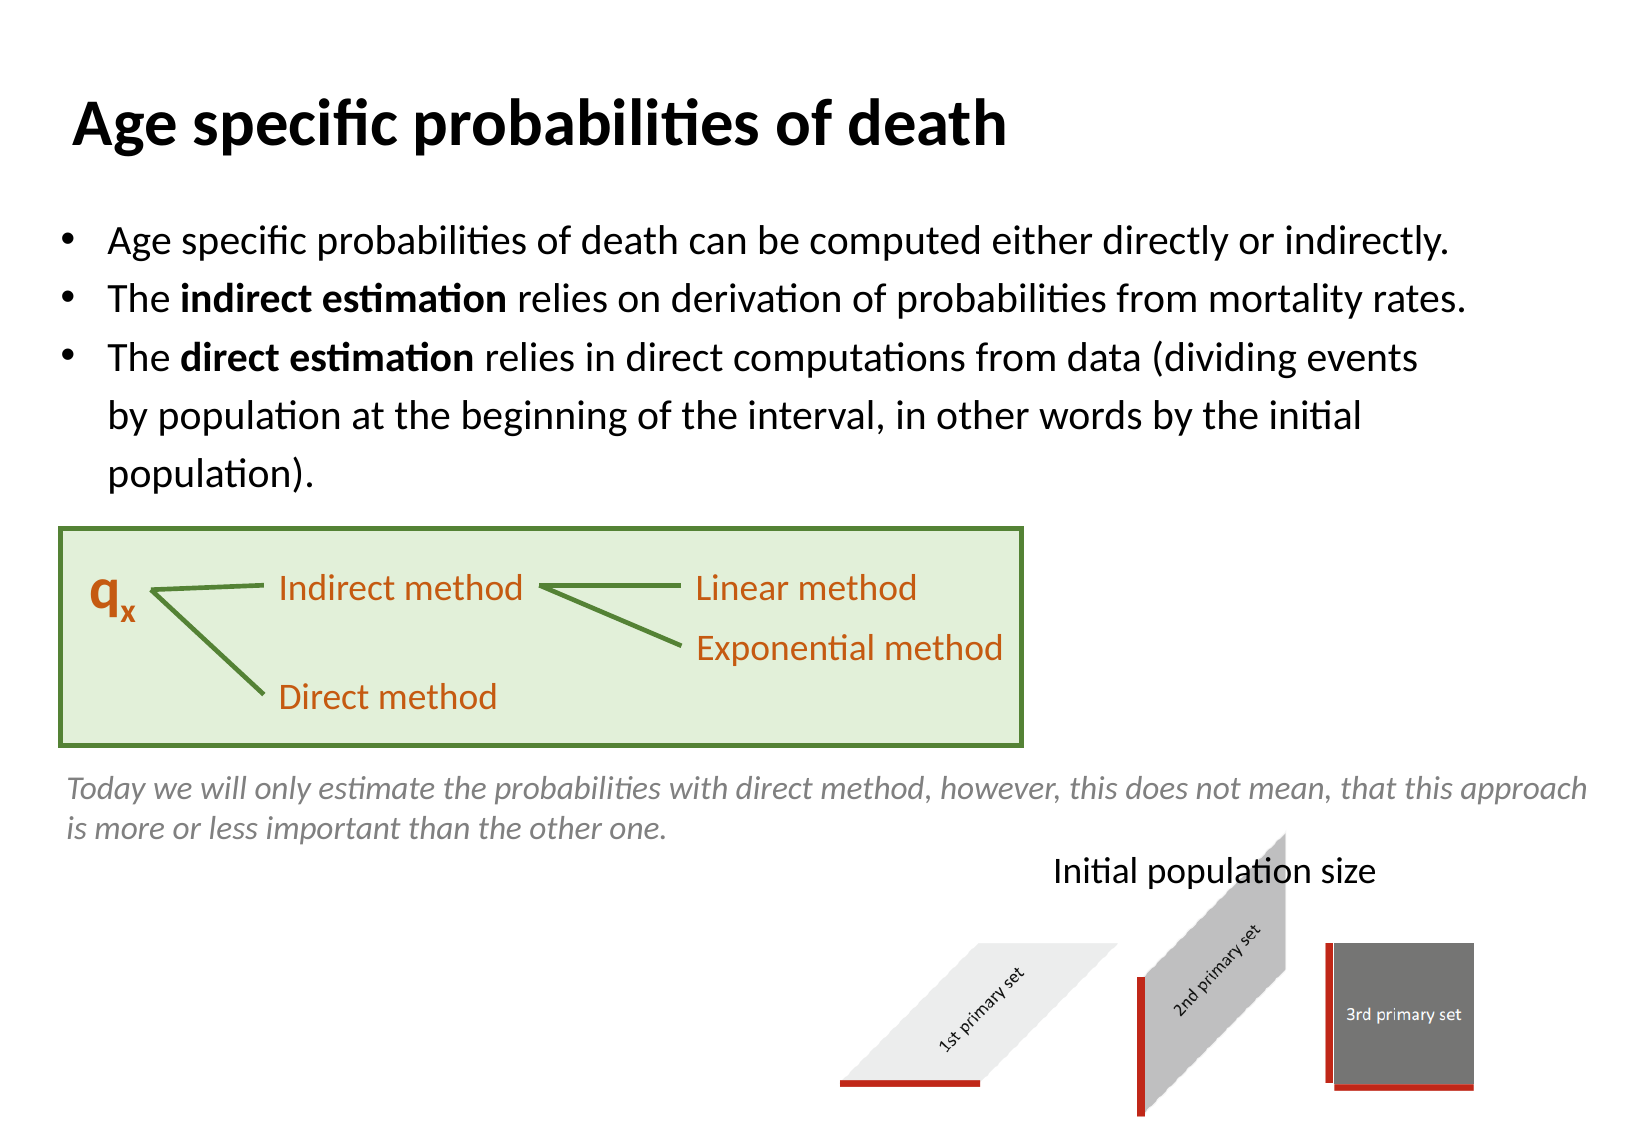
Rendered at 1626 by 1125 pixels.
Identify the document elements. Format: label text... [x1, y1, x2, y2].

text_box Exponential method [681, 615, 1020, 676]
text_box Linear method [680, 555, 934, 616]
text_box qx [74, 542, 151, 637]
picture [826, 816, 1494, 1125]
text_box [59, 528, 1022, 746]
text_box Today we will only estimate the probabilities with direct method, however, this does not mean, that this approach is more or less important than the other one. [51, 758, 1607, 854]
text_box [541, 585, 680, 647]
text_box Direct method [263, 664, 514, 725]
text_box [152, 585, 263, 695]
text_box Age specific probabilities of death [58, 71, 1024, 167]
text_box Age specific probabilities of death can be computed either directly or indirectly. The indirect estimation relies on derivation of probabilities from mortality rates. The direct estimation relies in direct computations from data (dividing events by population at the beginning of the interval, in other words by the initial population). [45, 196, 1483, 504]
text_box Indirect method [263, 555, 540, 616]
